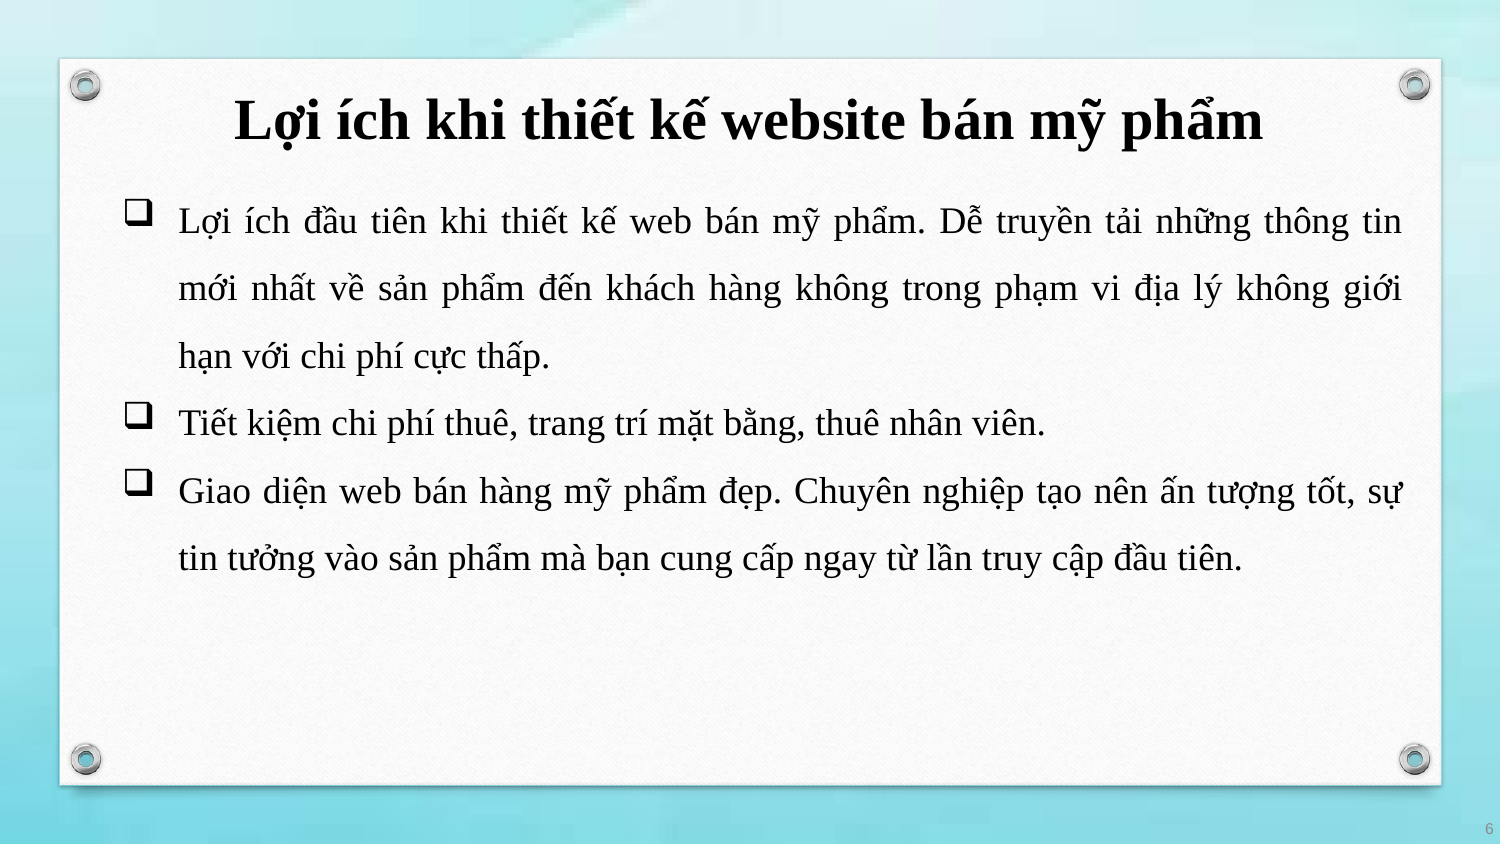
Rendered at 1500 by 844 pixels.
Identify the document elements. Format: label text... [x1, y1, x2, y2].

title Lợi ích khi thiết kế website bán mỹ phẩm [191, 81, 1309, 165]
text_box Lợi ích đầu tiên khi thiết kế web bán mỹ phẩm. Dễ truyền tải những thông tin mới nhất về sản phẩm đến khách hàng không trong phạm vi địa lý không giới hạn với chi phí cực thấp. Tiết kiệm chi phí thuê, trang trí mặt bằng, thuê nhân viên. Giao diện web bán hàng mỹ phẩm đẹp. Chuyên nghiệp tạo nên ấn tượng tốt, sự tin tưởng vào sản phẩm mà bạn cung cấp ngay từ lần truy cập đầu tiên. [107, 165, 1419, 586]
slide_number 6 [1418, 760, 1494, 838]
picture [0, 0, 1500, 844]
